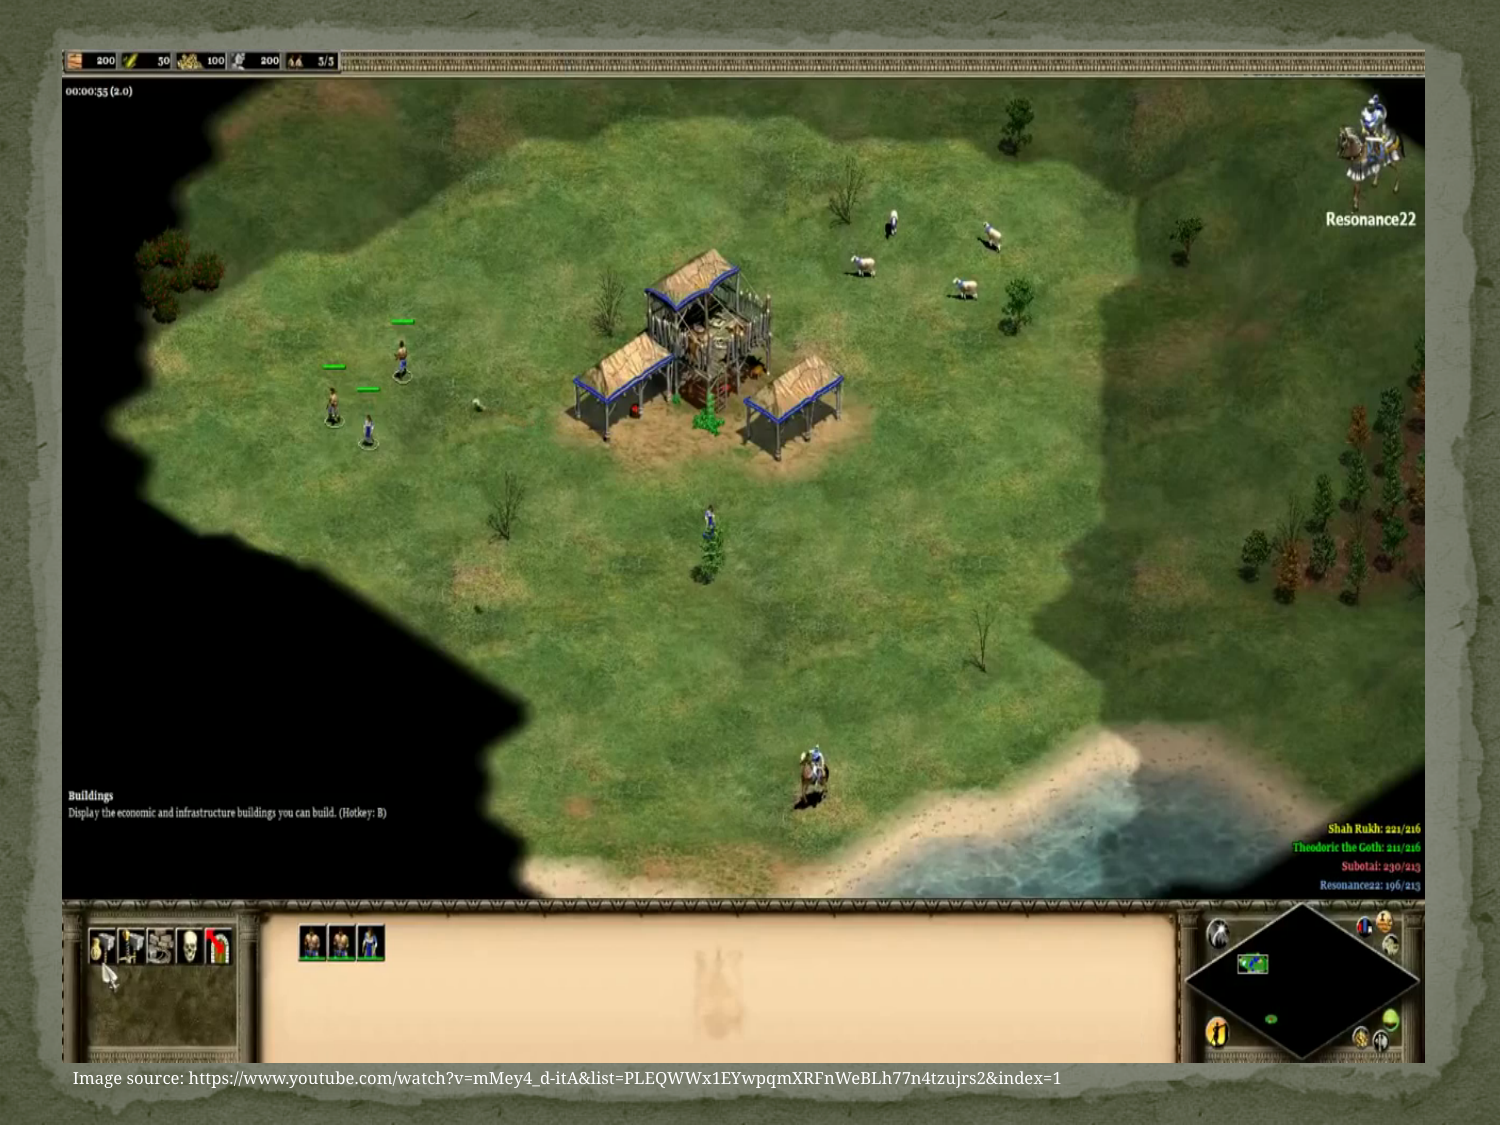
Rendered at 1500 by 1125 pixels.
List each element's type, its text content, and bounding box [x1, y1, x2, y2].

text_box Image source: https://www.youtube.com/watch?v=mMey4_d-itA&list=PLEQWWx1EYwpqmXRFnWeBLh77n4tzujrs2&index=1 [58, 1060, 1446, 1096]
picture [62, 49, 1425, 1061]
